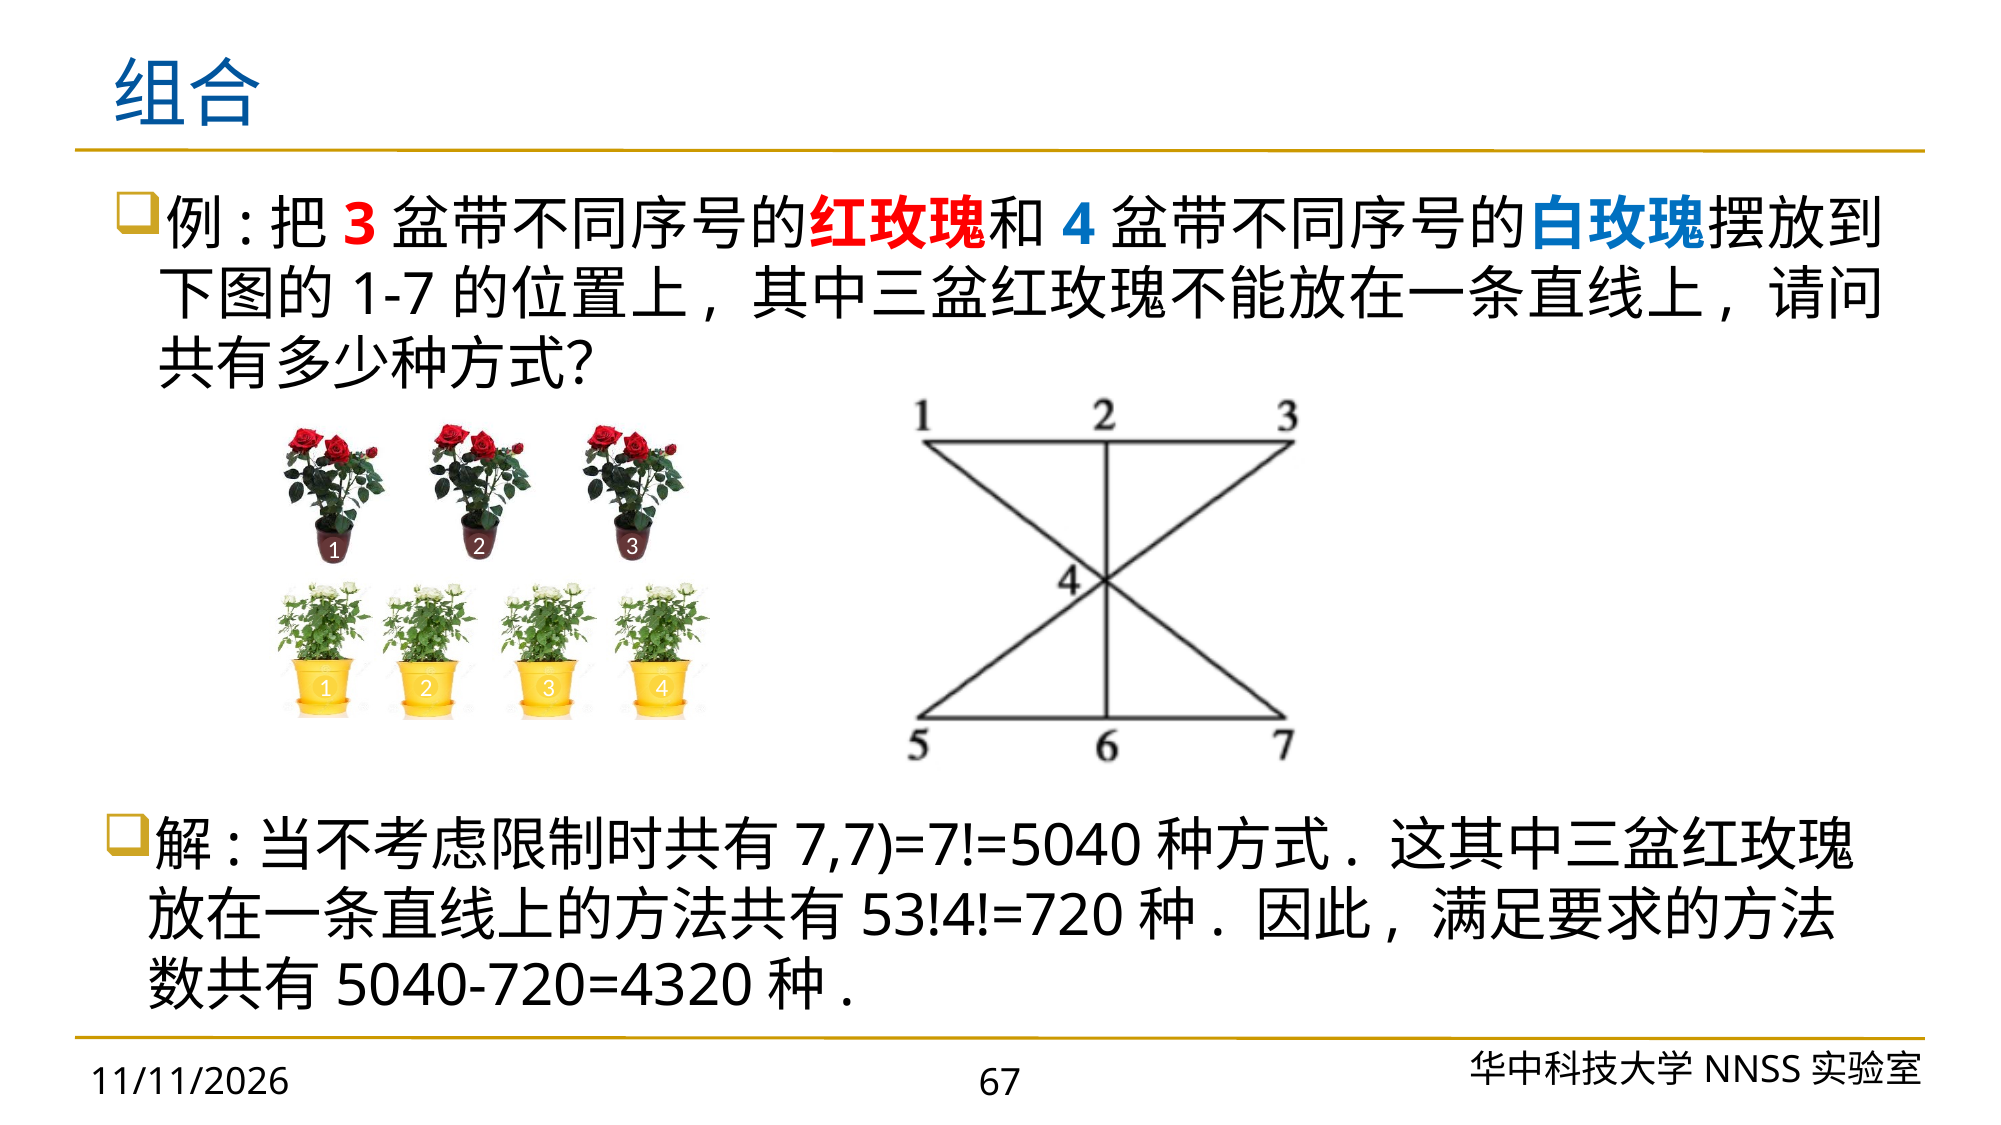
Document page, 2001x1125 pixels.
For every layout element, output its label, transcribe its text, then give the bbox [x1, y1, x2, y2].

picture [492, 573, 597, 720]
slide_number 67 [699, 1050, 1300, 1111]
picture [797, 333, 1397, 806]
title 组合 [97, 44, 1900, 149]
picture [374, 574, 478, 720]
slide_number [75, 1050, 550, 1111]
footer 华中科技大学NNSS实验室 [1137, 1037, 1938, 1113]
list 例:把3盆带不同序号的红玫瑰和4盆带不同序号的白玫瑰摆放到下图的1-7的位置上, 其中三盆红玫瑰不能放在一条直线上, 请问共有多少种方式？ [97, 178, 1900, 1019]
picture [269, 572, 373, 719]
picture [250, 411, 547, 566]
picture [549, 412, 700, 563]
picture [605, 573, 710, 720]
